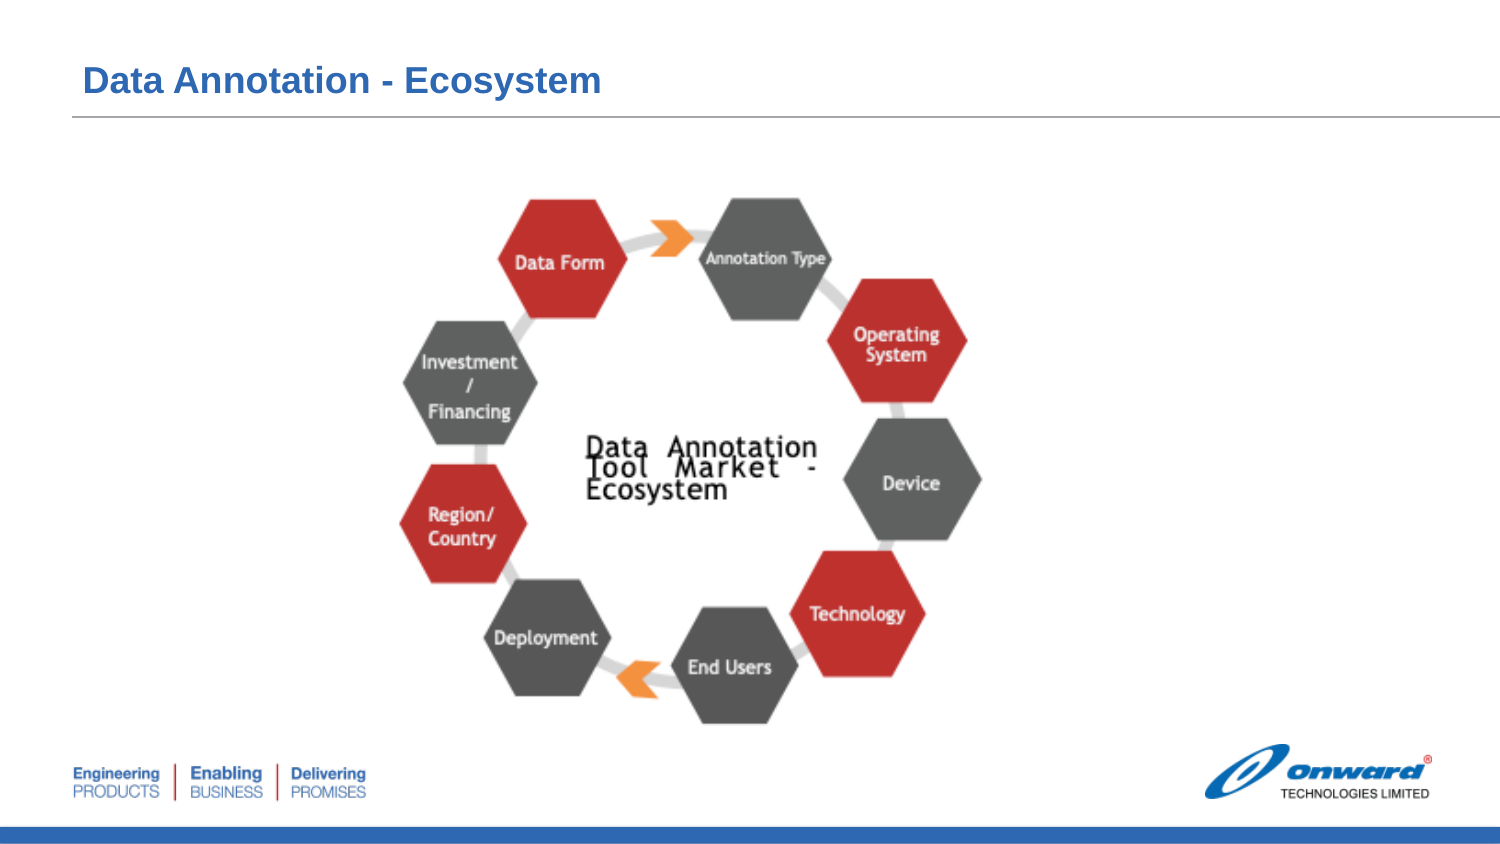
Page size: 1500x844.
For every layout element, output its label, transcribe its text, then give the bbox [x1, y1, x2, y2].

picture [1205, 744, 1432, 799]
picture [60, 754, 379, 810]
title Data Annotation - Ecosystem [25, 35, 1153, 123]
picture [365, 145, 1102, 726]
